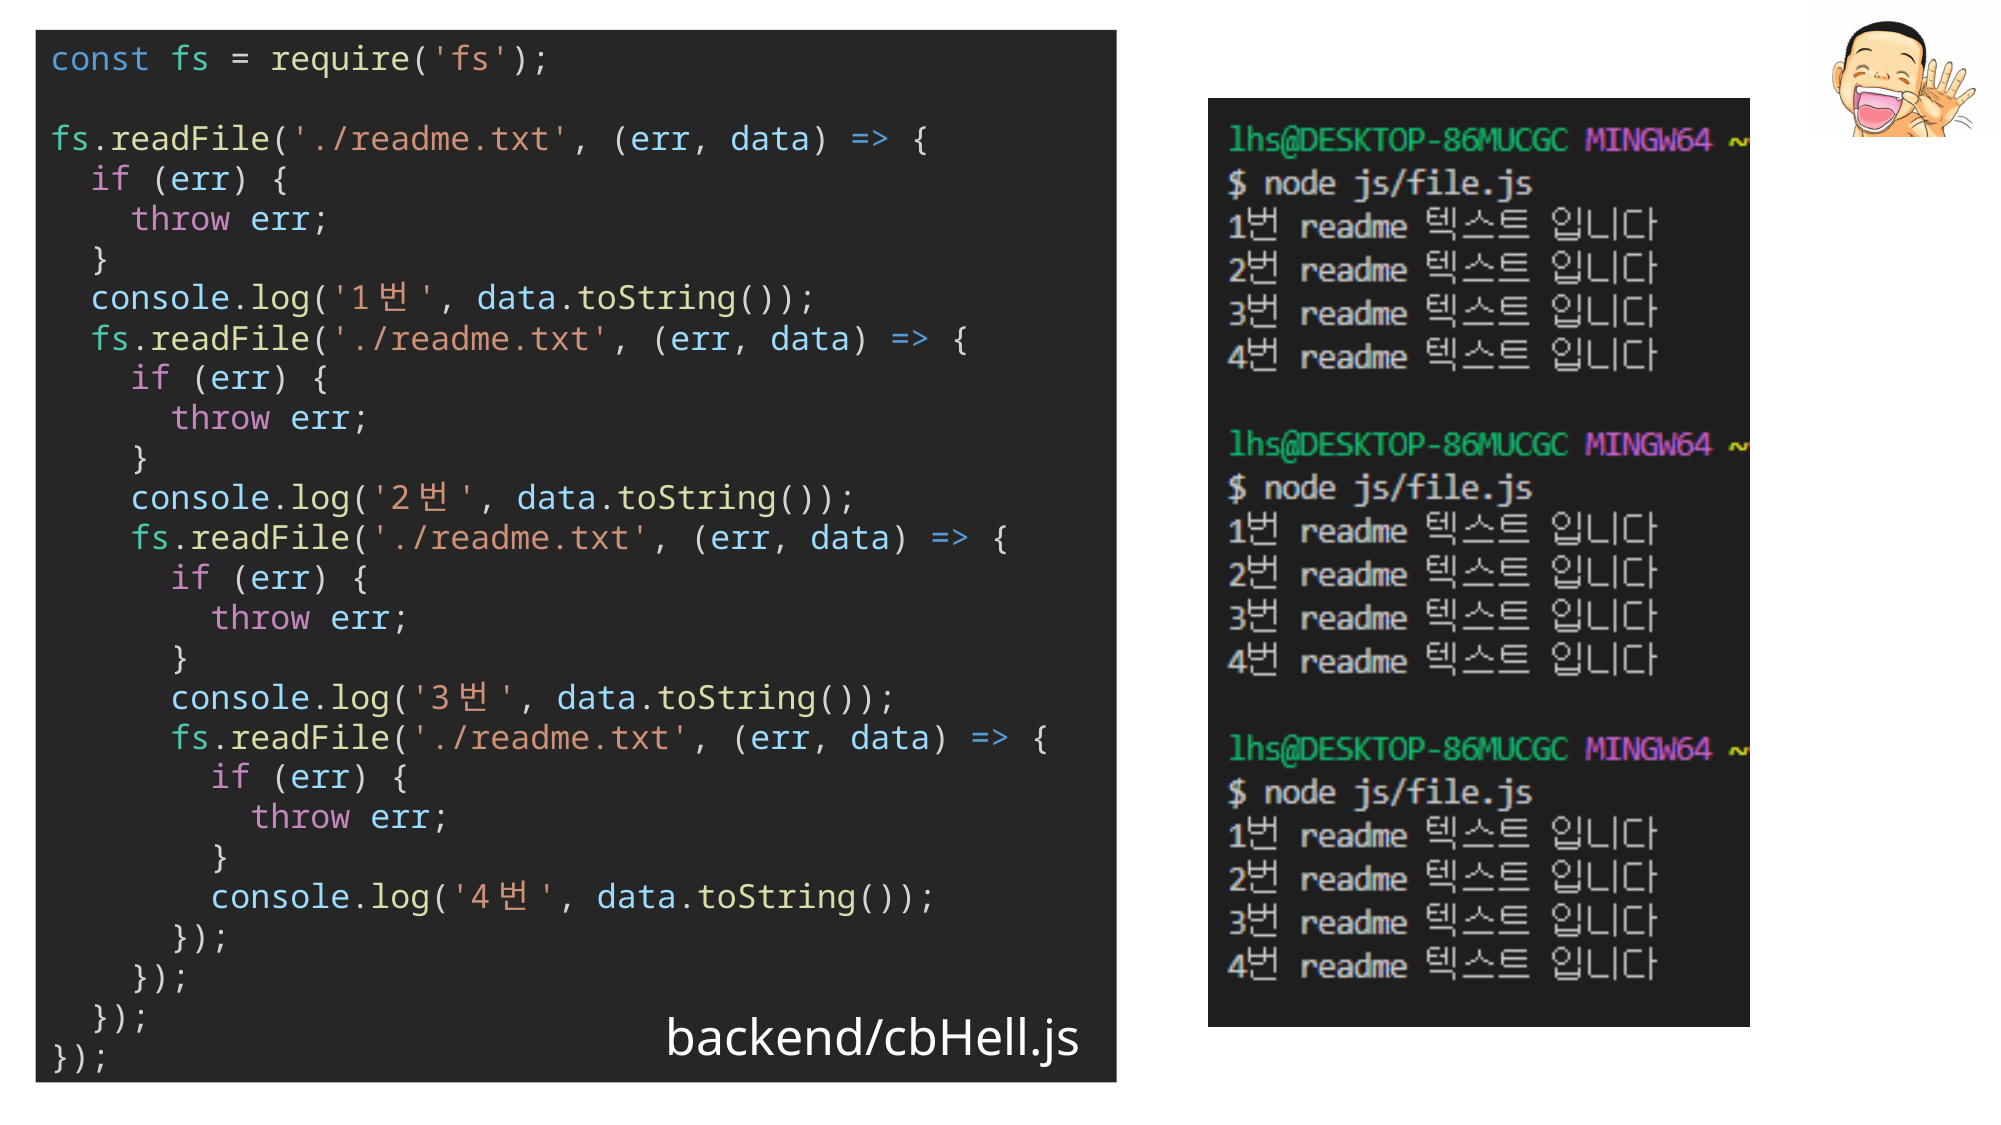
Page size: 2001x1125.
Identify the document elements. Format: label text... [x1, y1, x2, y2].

picture [1808, 0, 2000, 137]
text_box backend/cbHell.js [651, 998, 1096, 1073]
picture [1208, 98, 1750, 1027]
text_box const fs = require('fs'); fs.readFile('./readme.txt', (err, data) => { if (err) { throw err; } console.log('1번', data.toString()); fs.readFile('./readme.txt', (err, data) => { if (err) { throw err; } console.log('2번', data.toString()); fs.readFile('./readme.txt', (err, data) => { if (err) { throw err; } console.log('3번', data.toString()); fs.readFile('./readme.txt', (err, data) => { if (err) { throw err; } console.log('4번', data.toString()); }); }); }); }); [35, 29, 1117, 1083]
